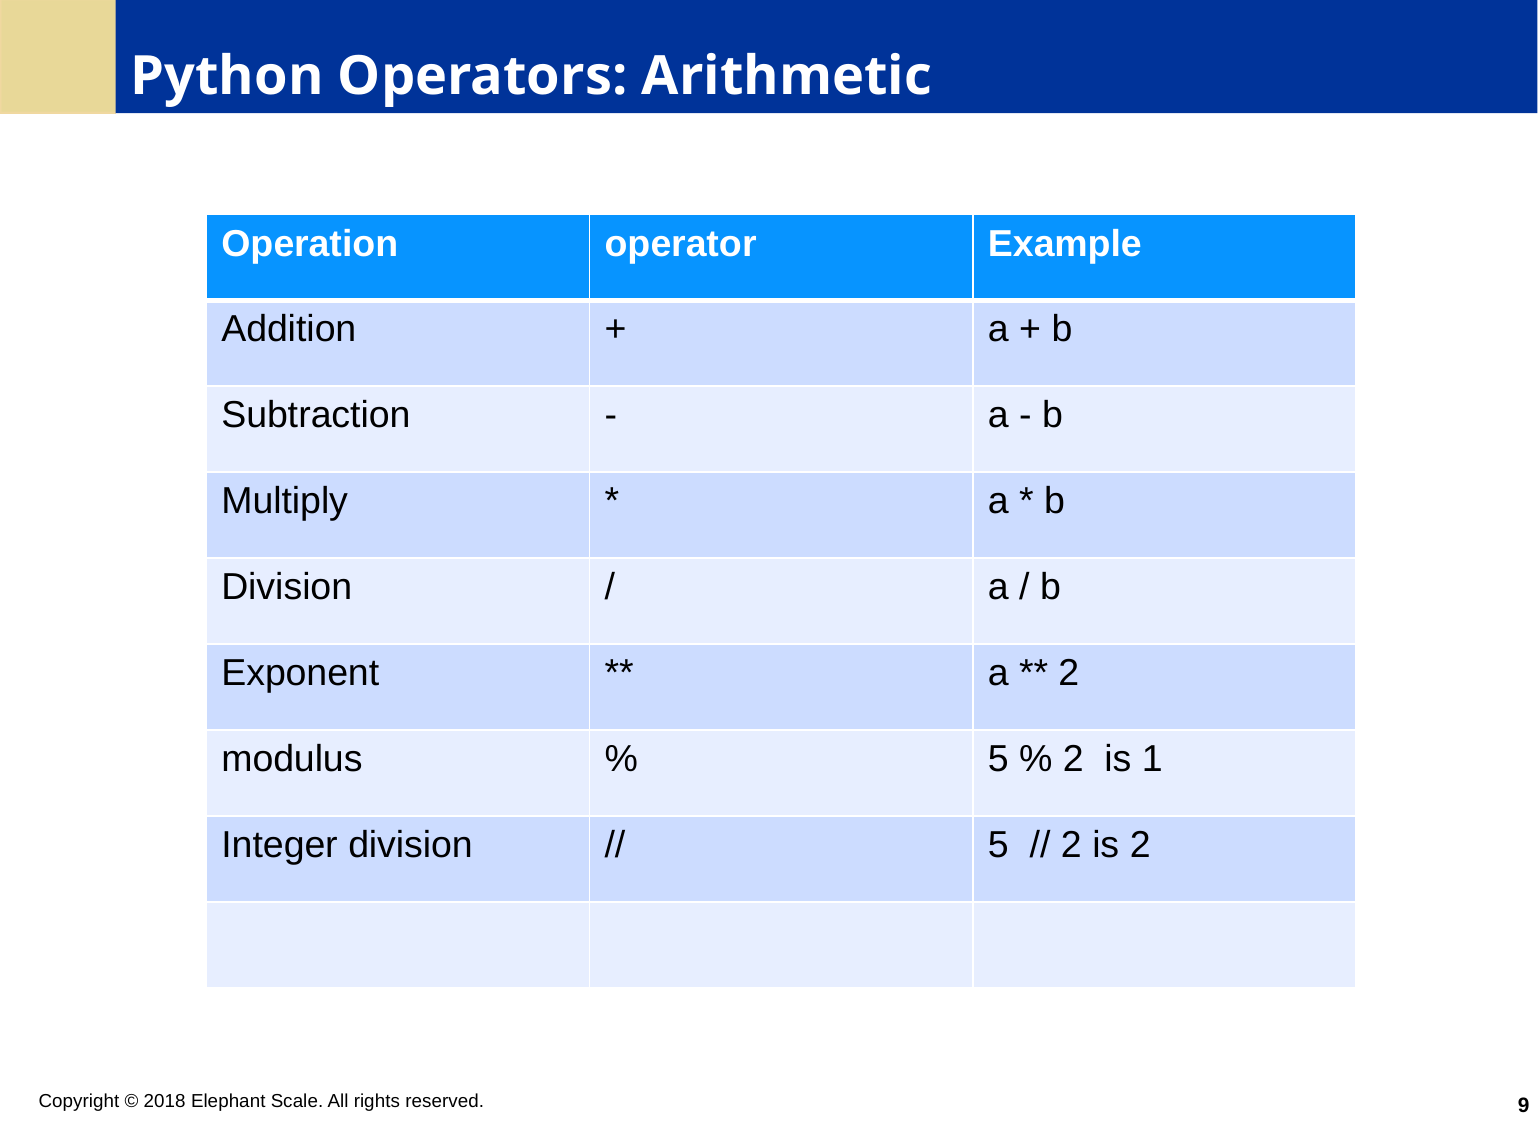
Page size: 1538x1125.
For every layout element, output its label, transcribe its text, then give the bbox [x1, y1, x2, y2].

footer Copyright © 2018 Elephant Scale. All rights reserved. [38, 1088, 932, 1112]
table_cell Exponent [207, 645, 589, 729]
table_cell modulus [207, 731, 589, 815]
table_cell Subtraction [207, 387, 589, 471]
table_cell [590, 903, 972, 987]
slide_number 9 [1439, 1079, 1530, 1117]
table_cell a * b [974, 473, 1355, 557]
table_cell [207, 903, 589, 987]
table_cell ** [590, 645, 972, 729]
table_cell Addition [207, 303, 589, 385]
table_header operator [590, 215, 972, 298]
title Python Operators: Arithmetic [115, 0, 1538, 114]
table_header Operation [207, 215, 589, 298]
table_cell + [590, 303, 972, 385]
table_header Example [974, 215, 1355, 298]
table_cell - [590, 387, 972, 471]
table_cell 5 % 2 is 1 [974, 731, 1355, 815]
table_cell 5 // 2 is 2 [974, 817, 1355, 901]
table_cell // [590, 817, 972, 901]
table_cell a + b [974, 303, 1355, 385]
picture [0, 0, 115, 114]
table_cell Multiply [207, 473, 589, 557]
table_cell * [590, 473, 972, 557]
table_cell % [590, 731, 972, 815]
table_cell a - b [974, 387, 1355, 471]
table_cell Integer division [207, 817, 589, 901]
table_cell a / b [974, 559, 1355, 643]
table_cell a ** 2 [974, 645, 1355, 729]
table_cell / [590, 559, 972, 643]
table_cell Division [207, 559, 589, 643]
table_cell [974, 903, 1355, 987]
